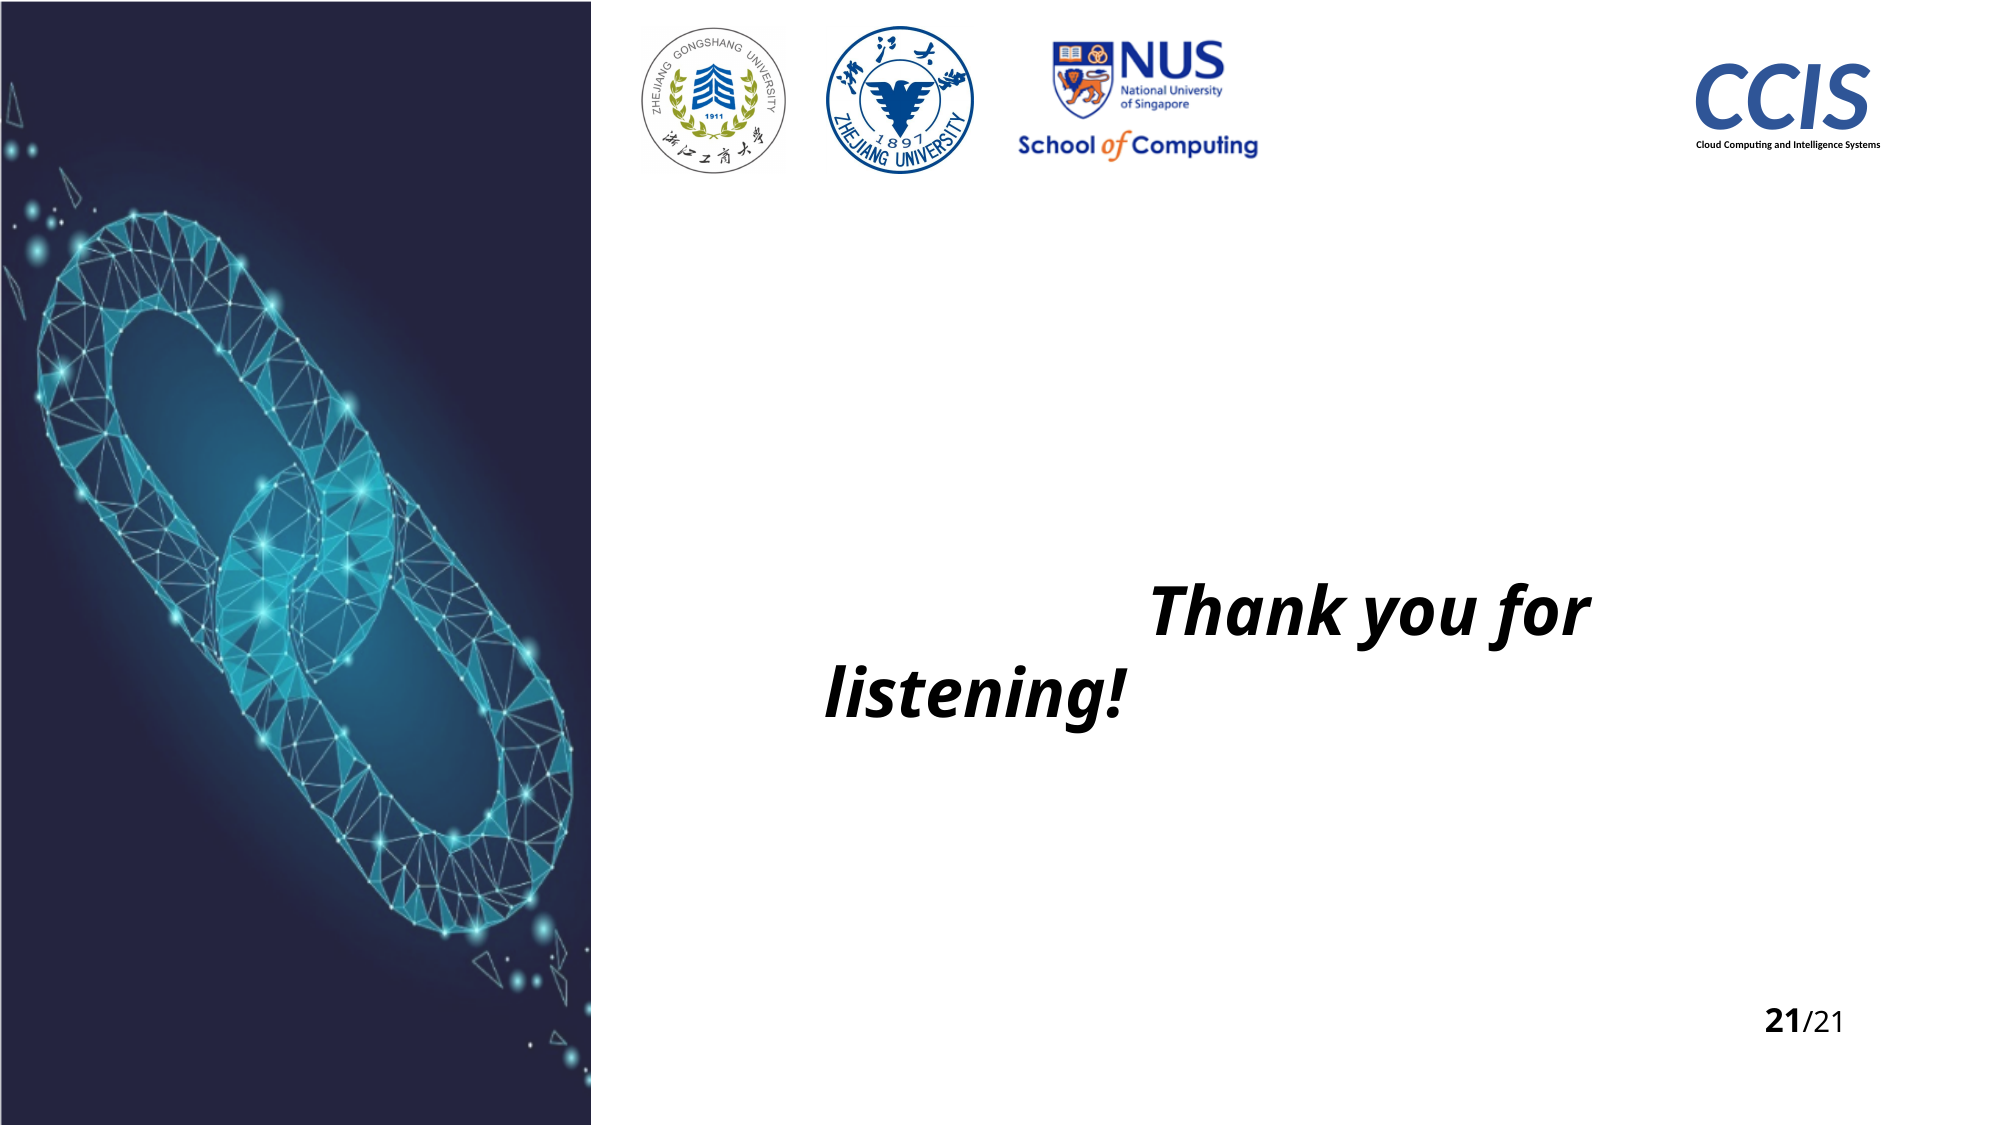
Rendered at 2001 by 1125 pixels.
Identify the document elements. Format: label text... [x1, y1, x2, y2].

picture [1005, 22, 1272, 171]
picture [0, 271, 863, 863]
text_box 21/21 [1764, 998, 1871, 1039]
picture [826, 26, 974, 174]
text_box Cloud Computing and Intelligence Systems [1676, 130, 1901, 158]
text_box CCIS [1648, 22, 1915, 158]
picture [640, 26, 786, 174]
text_box Thank you for listening! [824, 526, 1901, 928]
